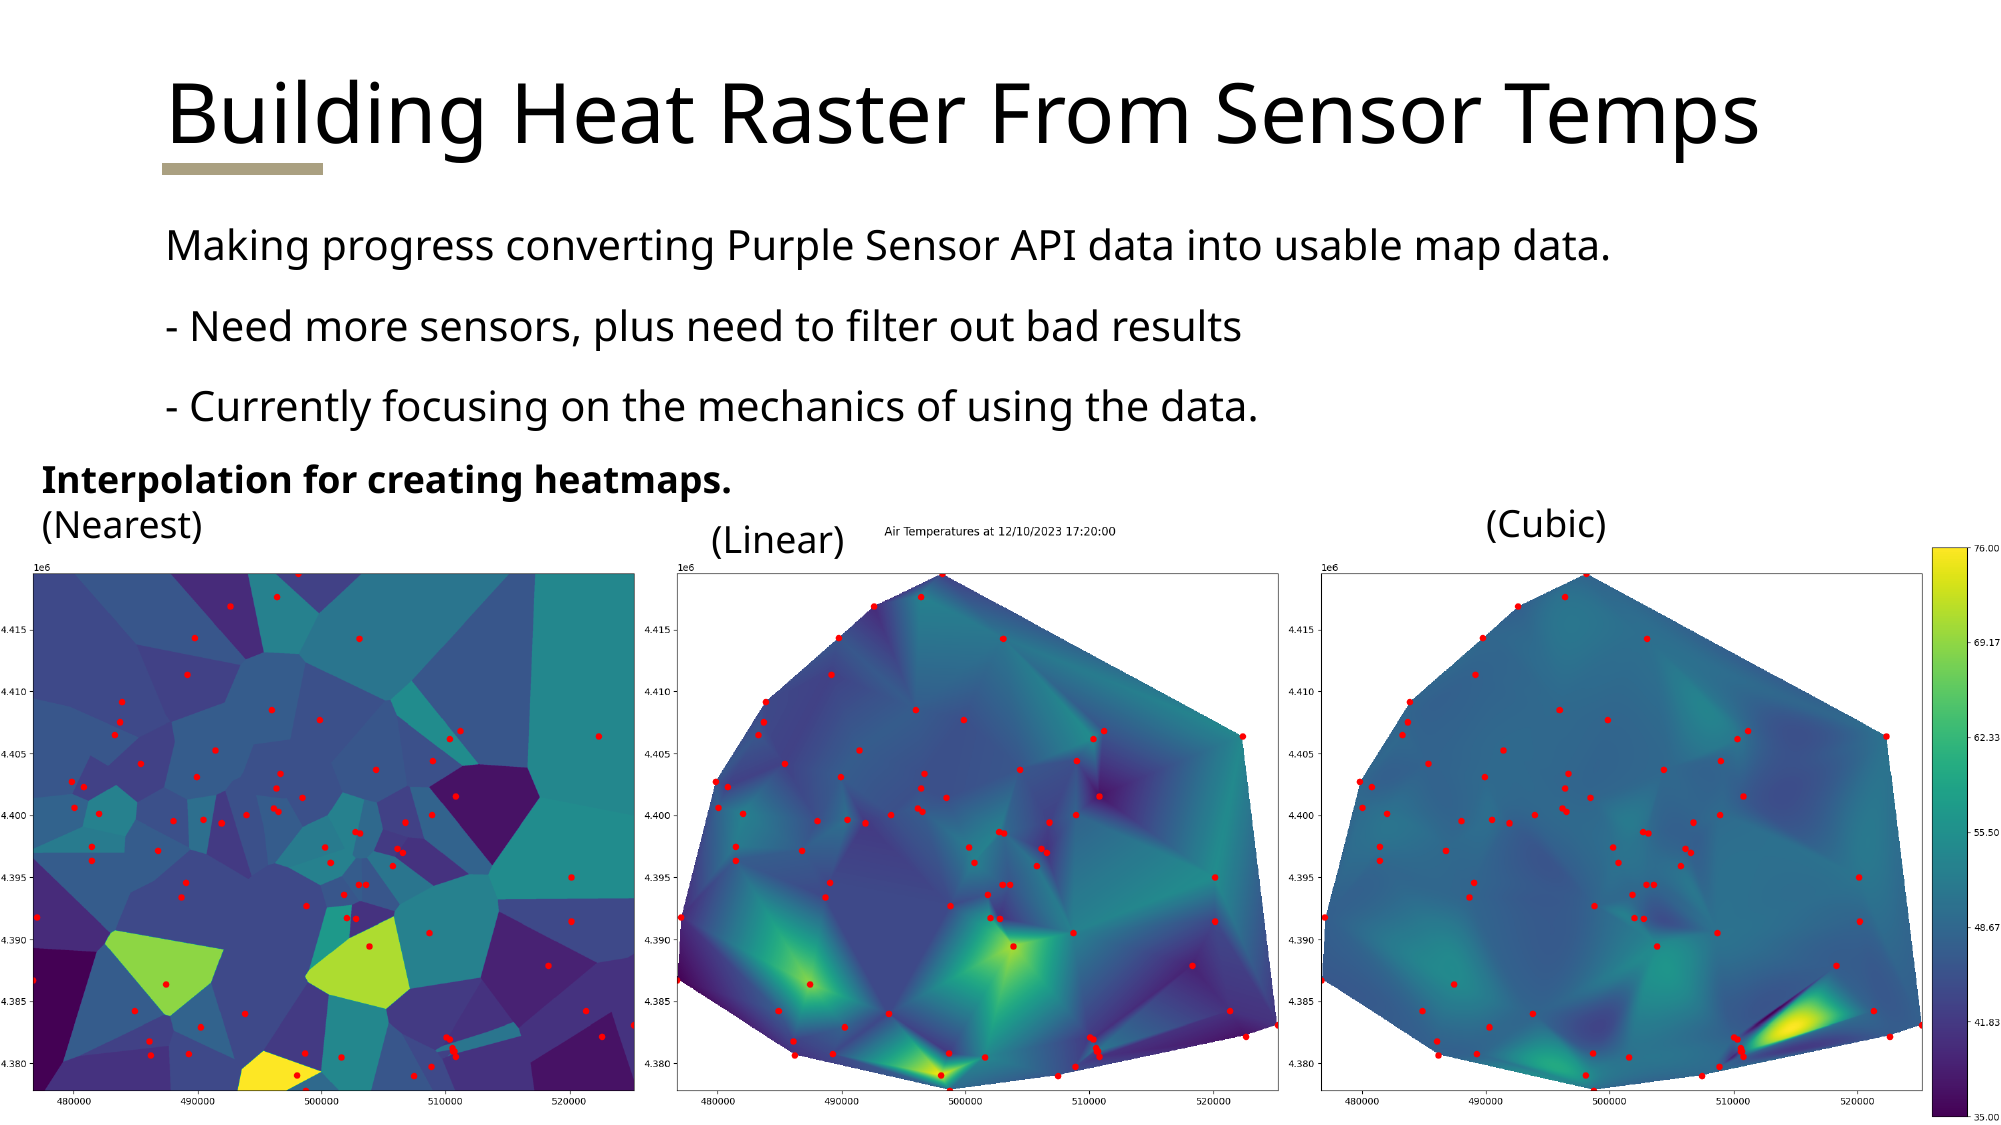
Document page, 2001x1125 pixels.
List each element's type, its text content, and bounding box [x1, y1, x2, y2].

title Building Heat Raster From Sensor Temps [150, 52, 1850, 201]
text_box (Cubic) [1471, 448, 1775, 523]
picture [0, 523, 2000, 1125]
list Making progress converting Purple Sensor API data into usable map data. - Need more sensors, plus need to filter out bad results - Currently focusing on the mechanics of using the data. [150, 201, 1850, 523]
text_box Interpolation for creating heatmaps. (Nearest) [27, 448, 1000, 523]
text_box (Linear) [696, 463, 1000, 523]
